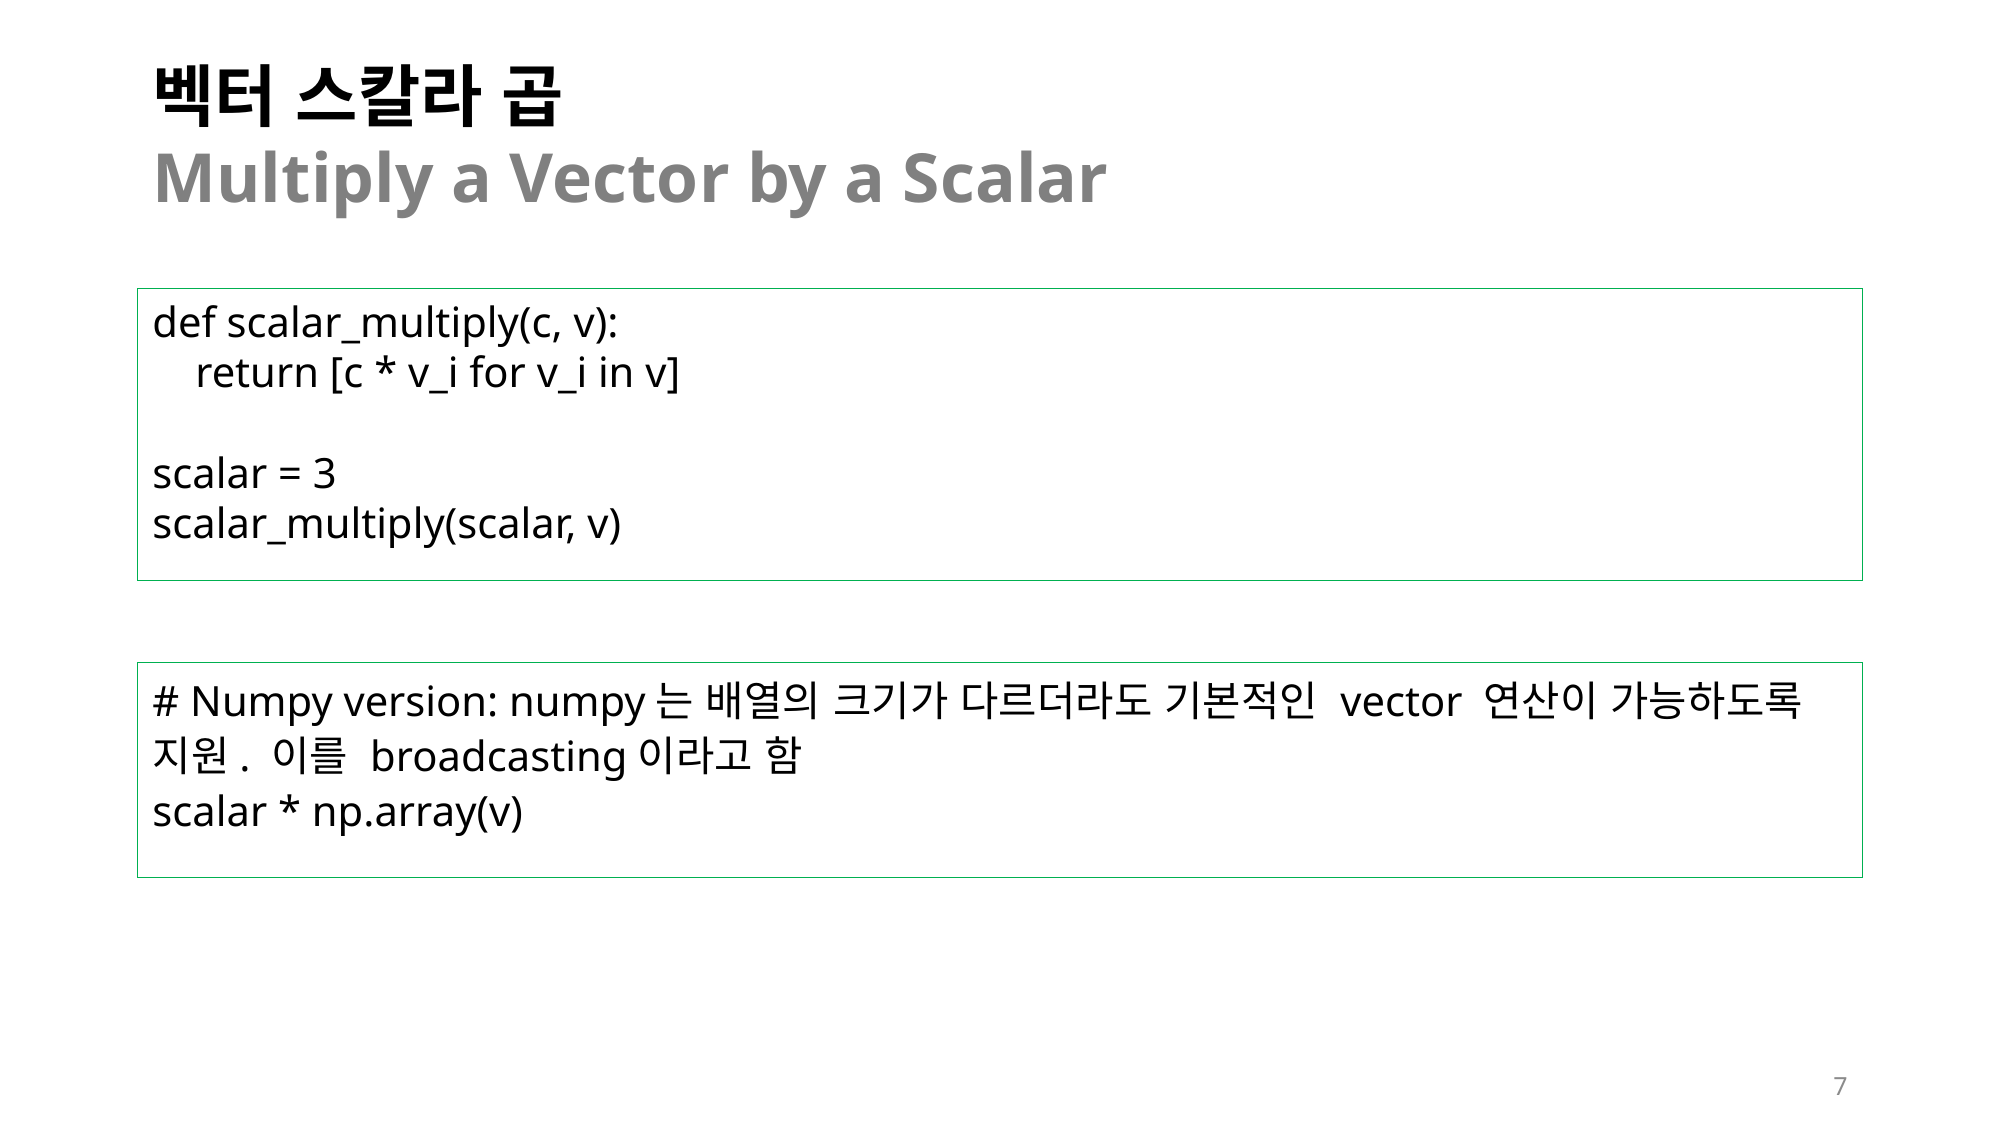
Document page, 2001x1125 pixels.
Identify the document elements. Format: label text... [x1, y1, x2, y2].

title 벡터 스칼라 곱 Multiply a Vector by a Scalar [137, 45, 1863, 225]
text_box # Numpy version: numpy는 배열의 크기가 다르더라도 기본적인 vector 연산이 가능하도록 지원. 이를 broadcasting이라고 함 scalar * np.array(v) [137, 662, 1863, 878]
list def scalar_multiply(c, v): return [c * v_i for v_i in v] scalar = 3 scalar_multiply(scalar, v) [137, 288, 1863, 581]
slide_number 7 [1412, 1057, 1863, 1117]
